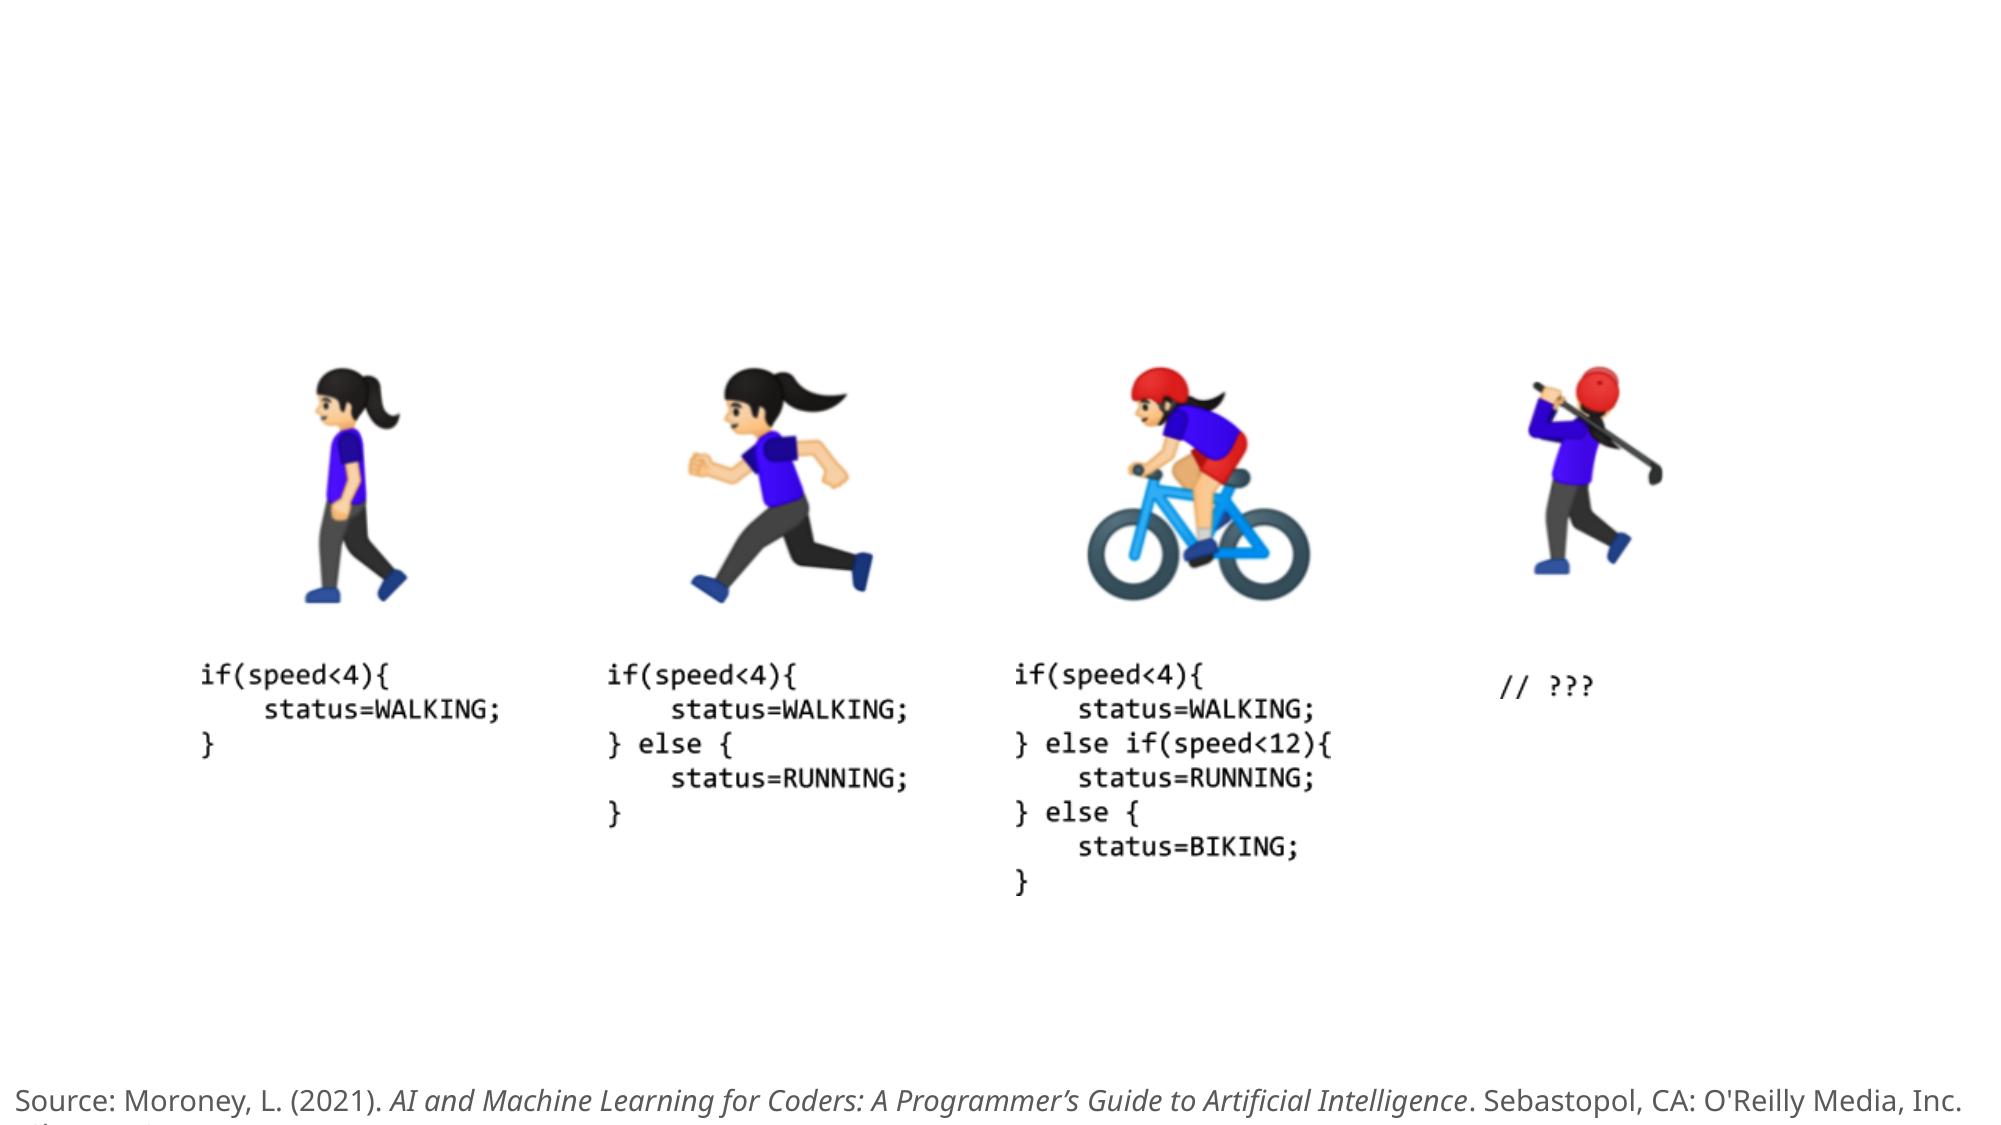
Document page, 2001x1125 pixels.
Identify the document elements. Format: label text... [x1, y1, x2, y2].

picture [202, 365, 498, 760]
picture [608, 365, 906, 829]
picture [1500, 365, 1664, 699]
picture [1016, 365, 1331, 896]
text_box Source: Moroney, L. (2021). AI and Machine Learning for Coders: A Programmer’s Guide to Artificial Intelligence. Sebastopol, CA: O'Reilly Media, Inc. (Chapter 9) [0, 1074, 2000, 1125]
